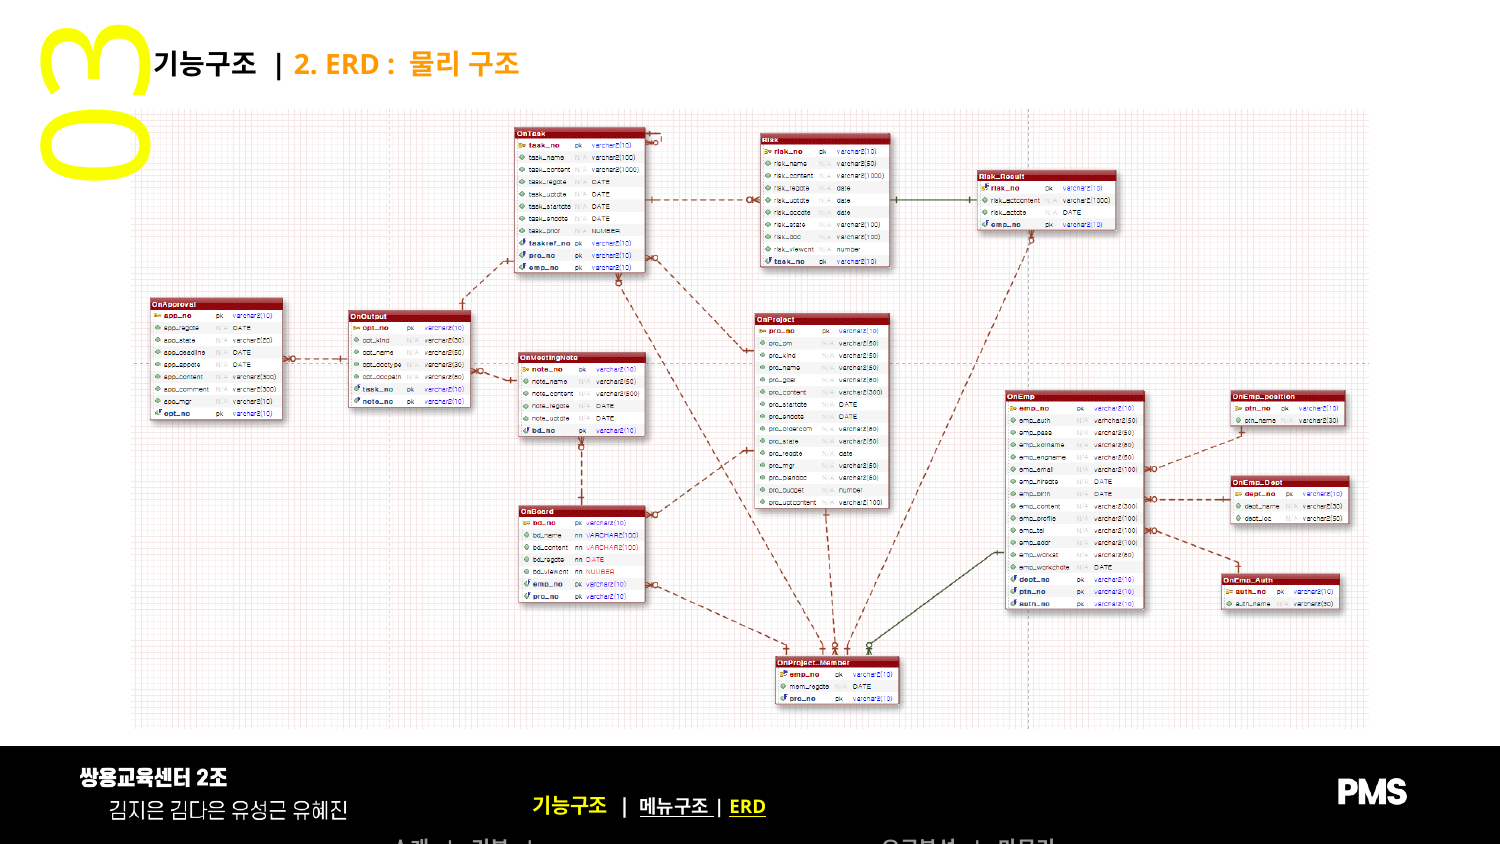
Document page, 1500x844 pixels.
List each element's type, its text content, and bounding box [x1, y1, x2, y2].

text_box 03 [0, 0, 195, 204]
picture [131, 108, 1369, 729]
picture [0, 746, 1500, 844]
text_box 기능구조 | 2. ERD : 물리 구조 [138, 31, 650, 92]
